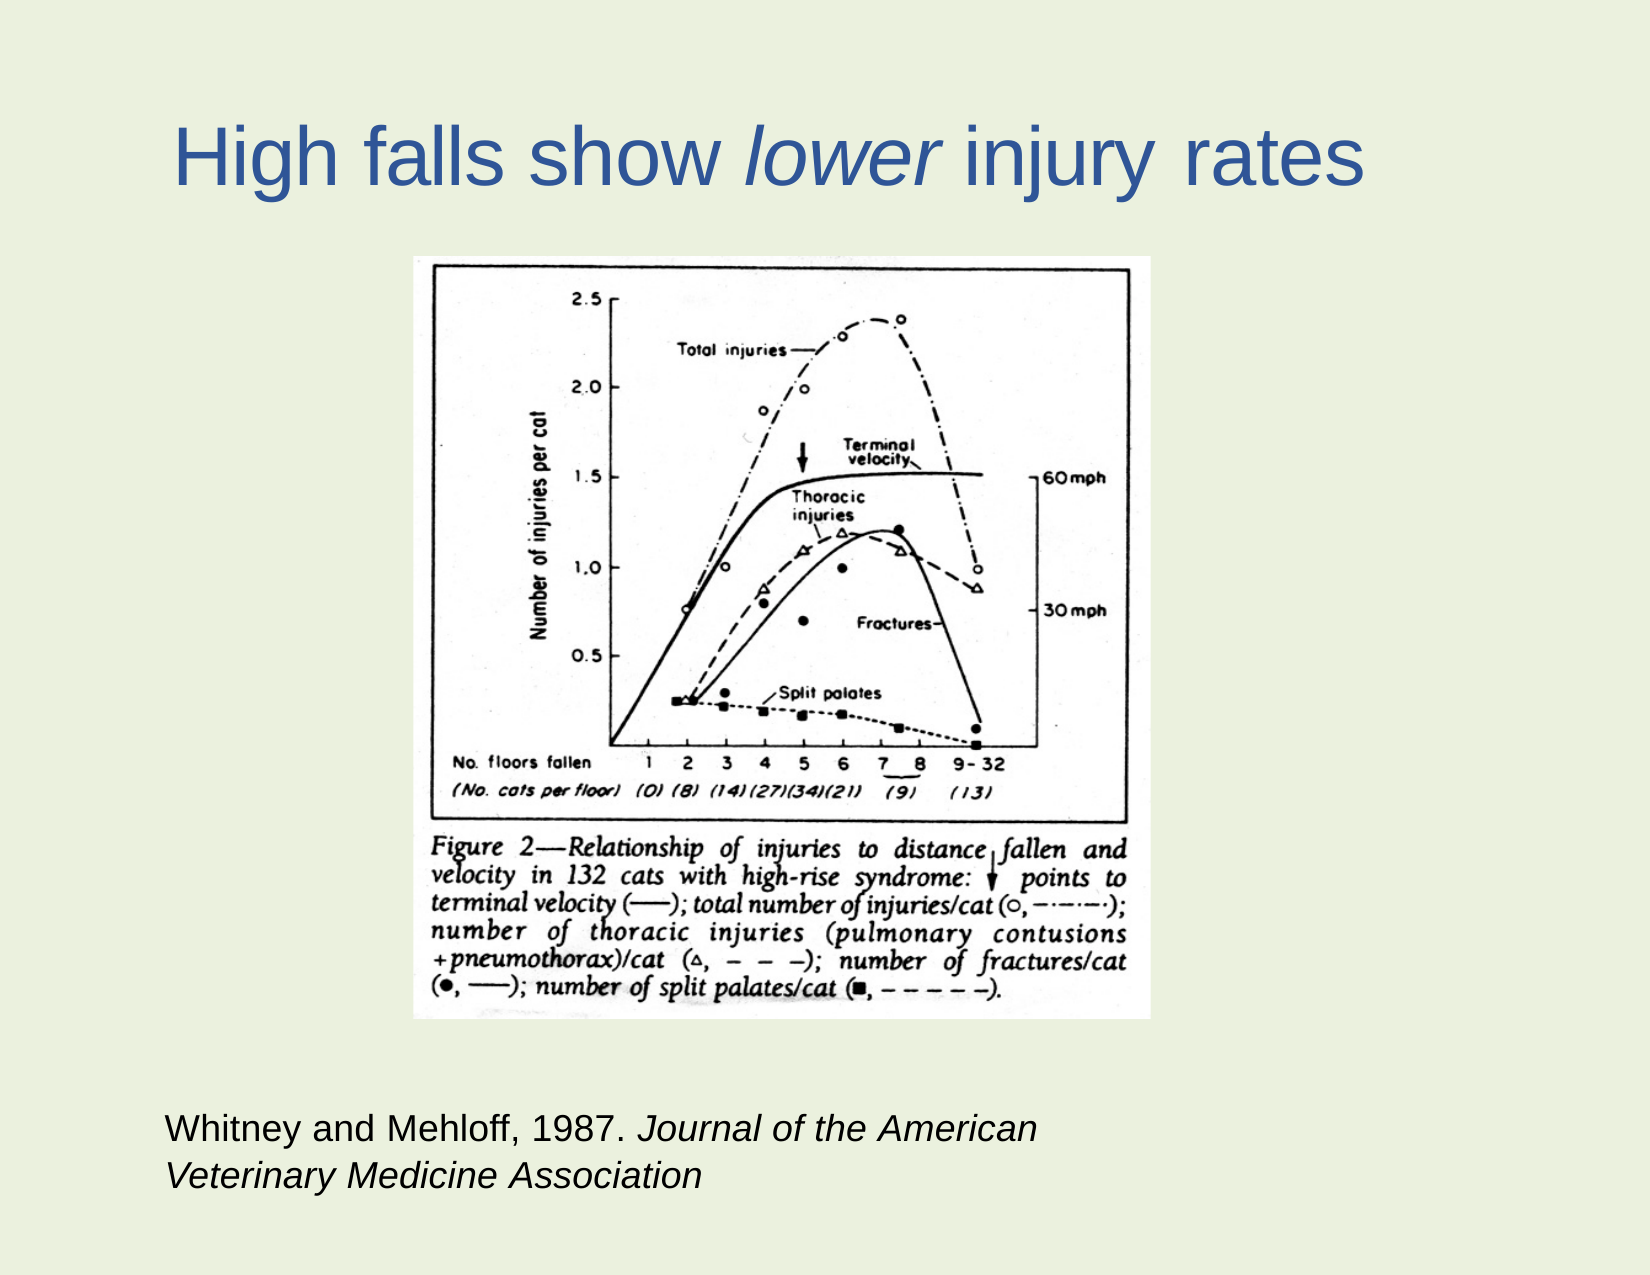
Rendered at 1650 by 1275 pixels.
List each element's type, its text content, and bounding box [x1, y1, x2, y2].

text_box Whitney and Mehloff, 1987. Journal of the American Veterinary Medicine Association [162, 1099, 1109, 1197]
title High falls show lower injury rates [24, 99, 1511, 316]
text_box [413, 256, 1151, 1019]
